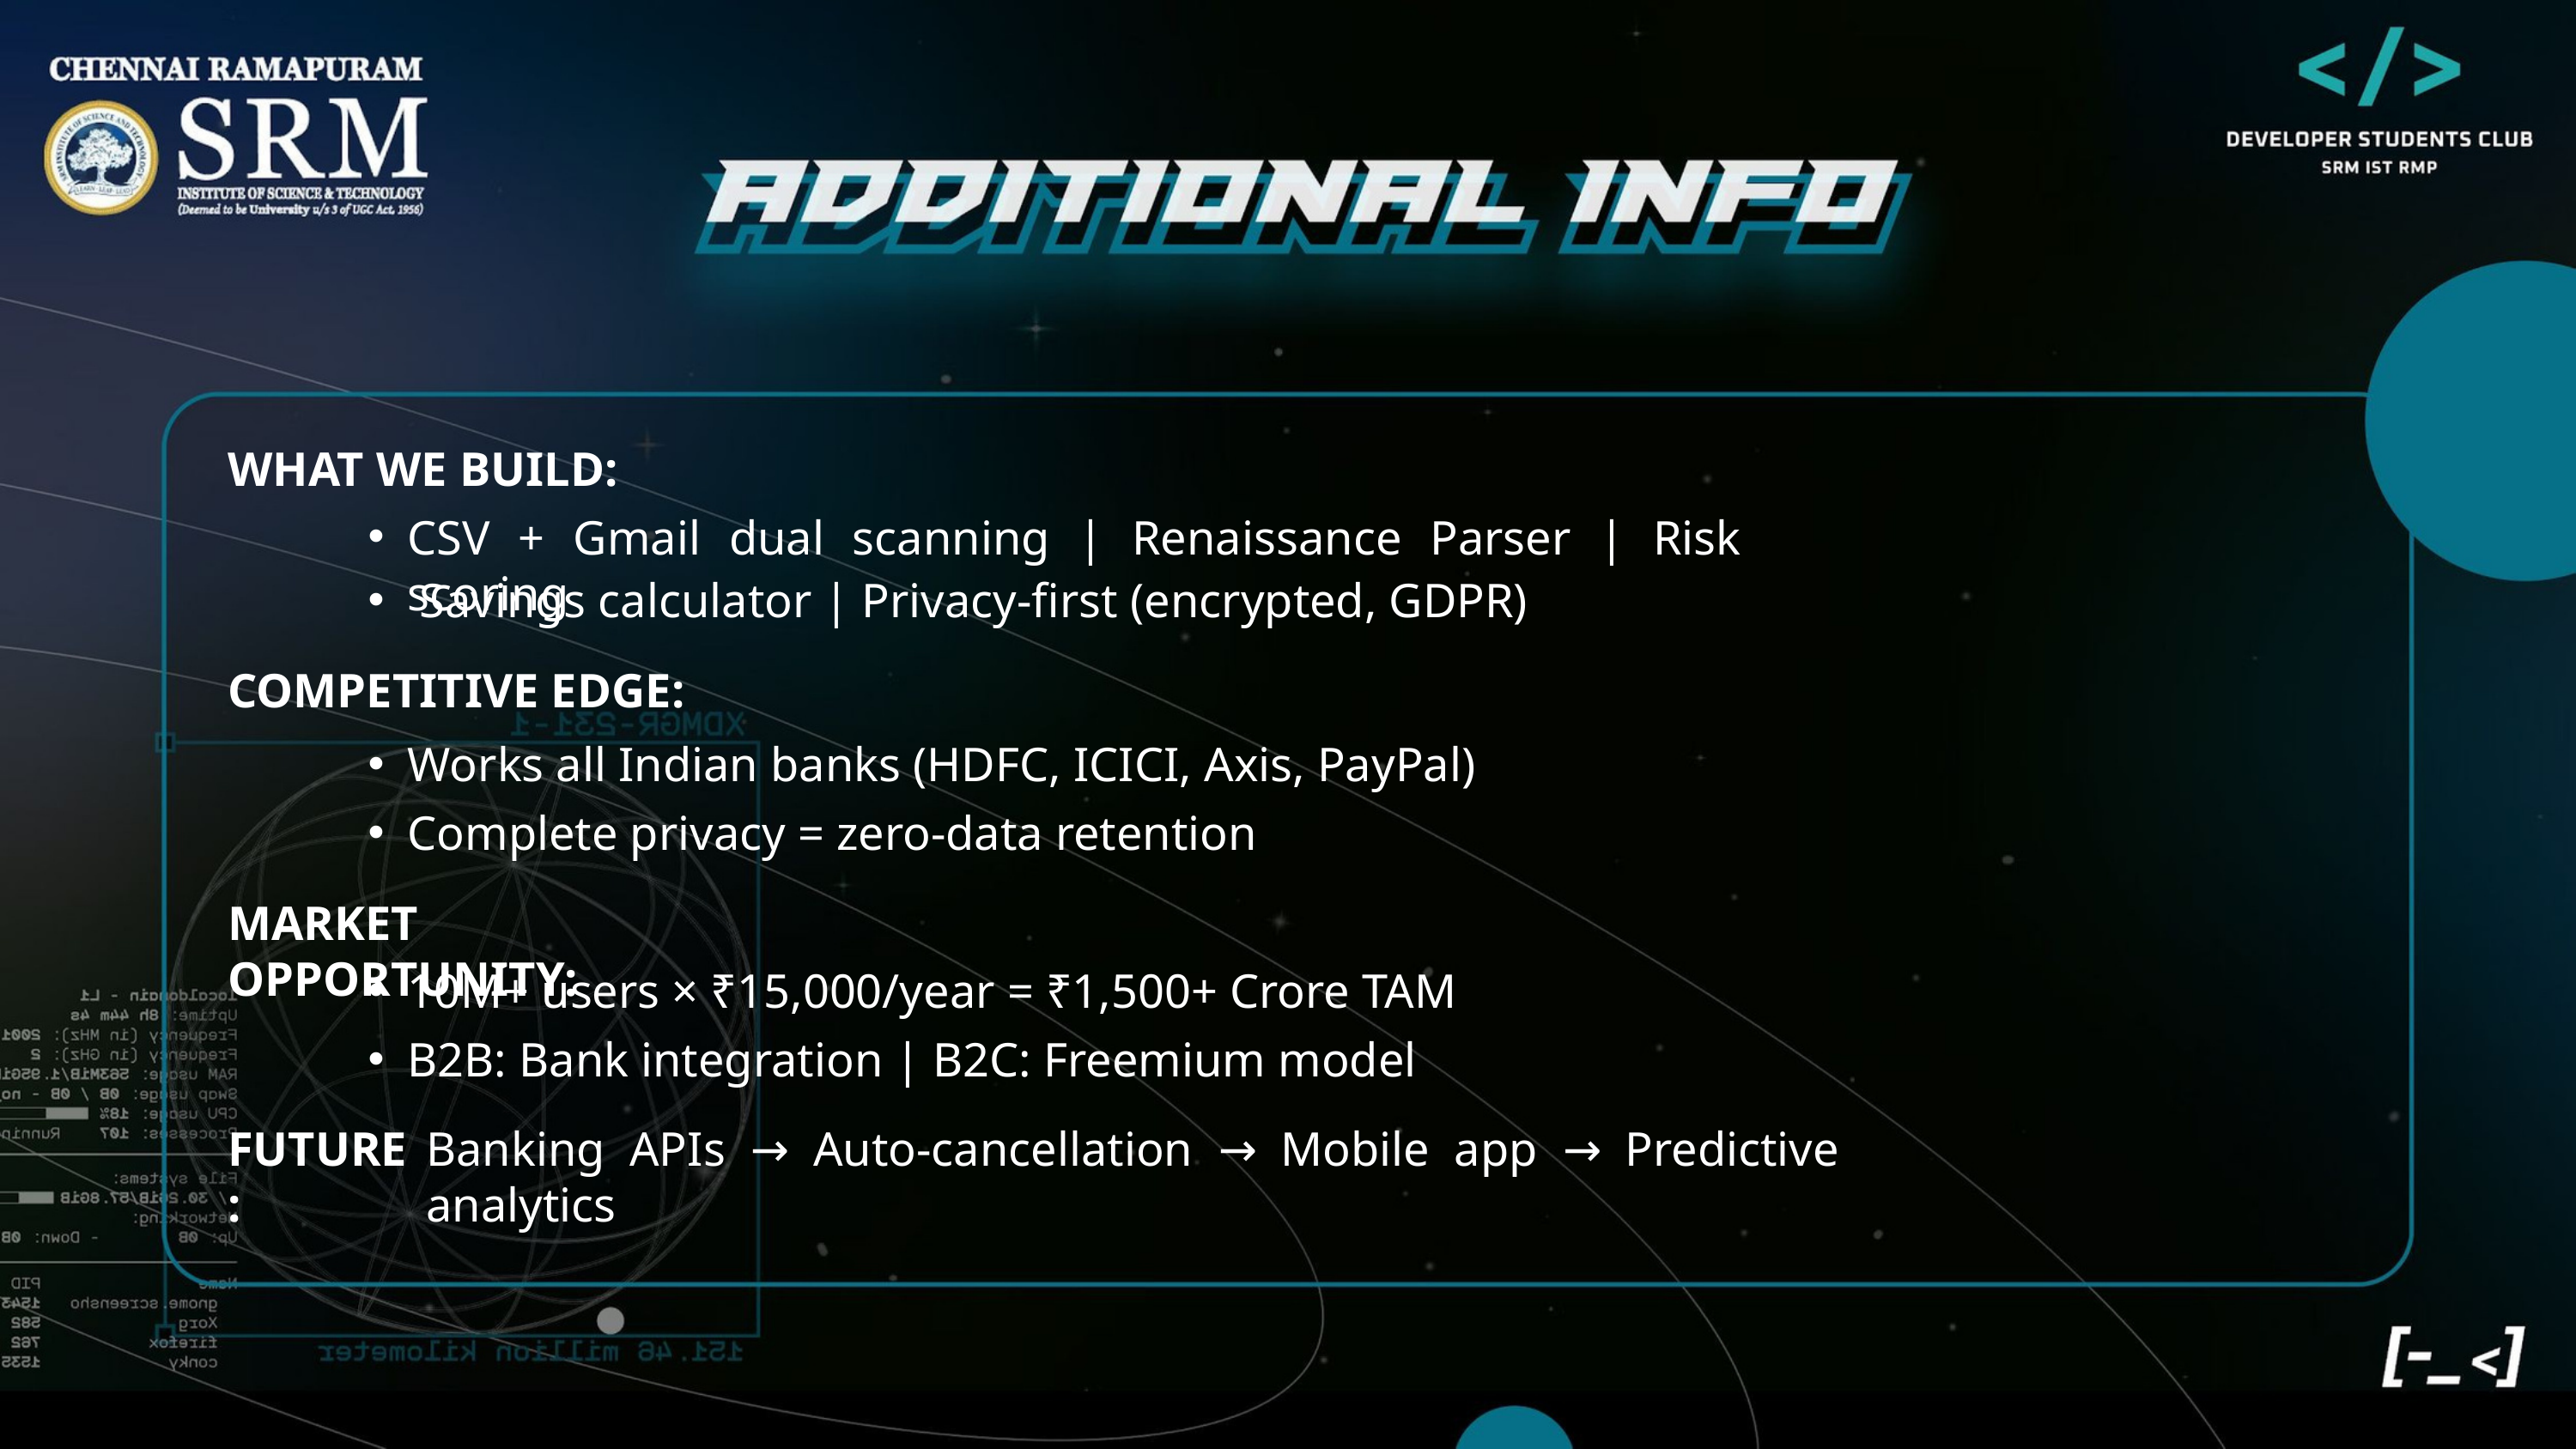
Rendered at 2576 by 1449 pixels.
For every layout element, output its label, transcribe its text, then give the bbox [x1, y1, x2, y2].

text_box COMPETITIVE EDGE: [228, 661, 732, 718]
text_box MARKET OPPORTUNITY: [228, 893, 732, 1005]
text_box FUTURE : [228, 1119, 426, 1232]
text_box 10M+ users × ₹15,000/year = ₹1,500+ Crore TAM [328, 961, 1743, 1018]
text_box CSV + Gmail dual scanning | Renaissance Parser | Risk scoring [328, 507, 1743, 571]
text_box Complete privacy = zero-data retention [328, 803, 1743, 860]
text_box Banking APIs → Auto-cancellation → Mobile app → Predictive analytics [426, 1119, 1841, 1232]
text_box Savings calculator | Privacy-first (encrypted, GDPR) [328, 571, 1743, 627]
text_box B2B: Bank integration | B2C: Freemium model [328, 1030, 1743, 1087]
text_box Works all Indian banks (HDFC, ICICI, Axis, PayPal) [328, 735, 1743, 791]
text_box WHAT WE BUILD: [228, 440, 732, 496]
text_box [0, 0, 2576, 1449]
